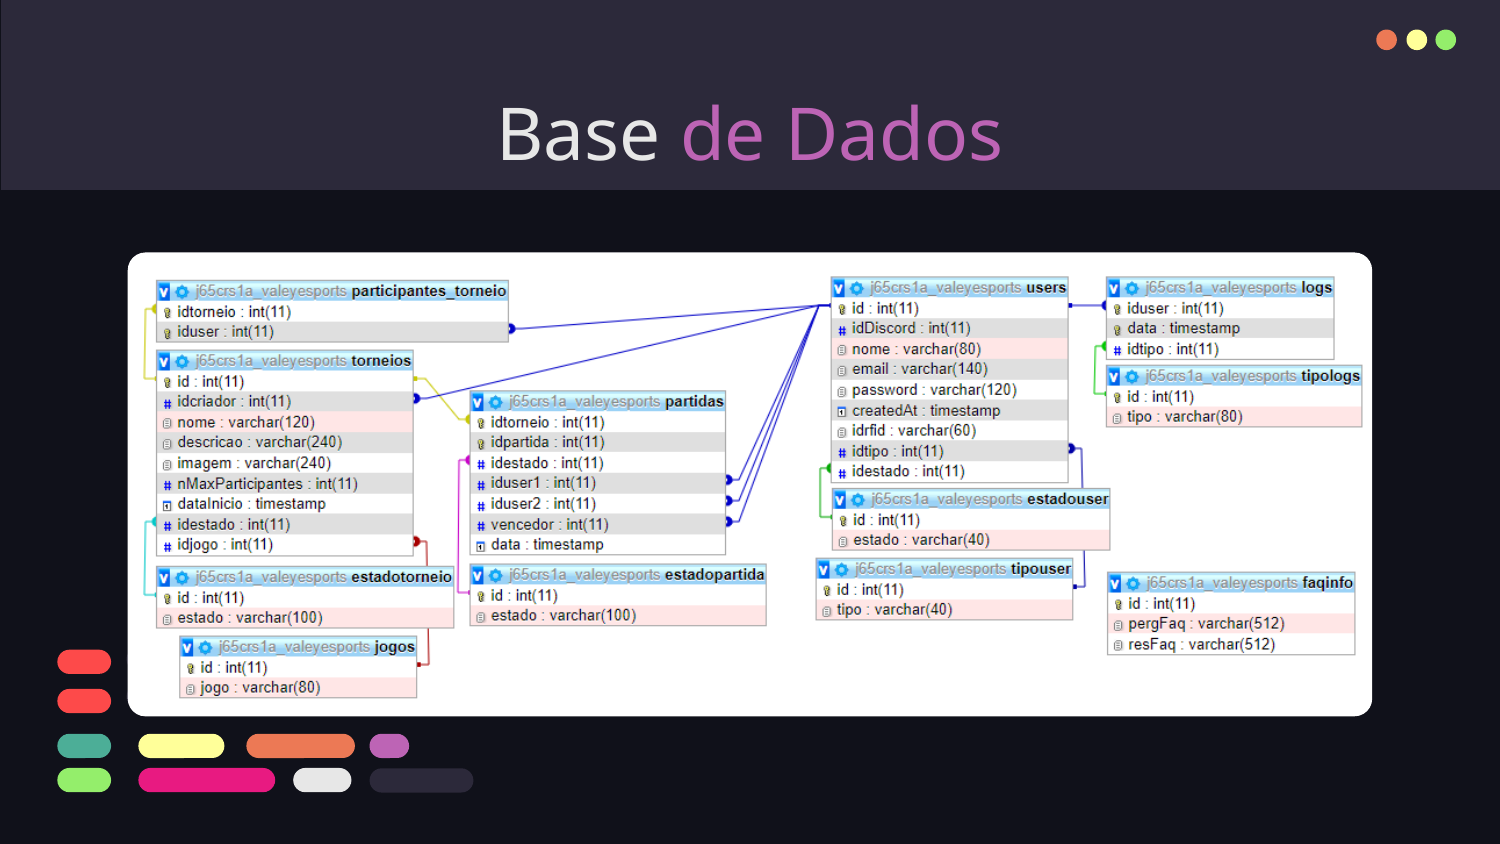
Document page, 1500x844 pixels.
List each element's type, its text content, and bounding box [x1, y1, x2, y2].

title Base de Dados [118, 72, 1382, 167]
picture [127, 252, 1373, 717]
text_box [57, 646, 474, 793]
